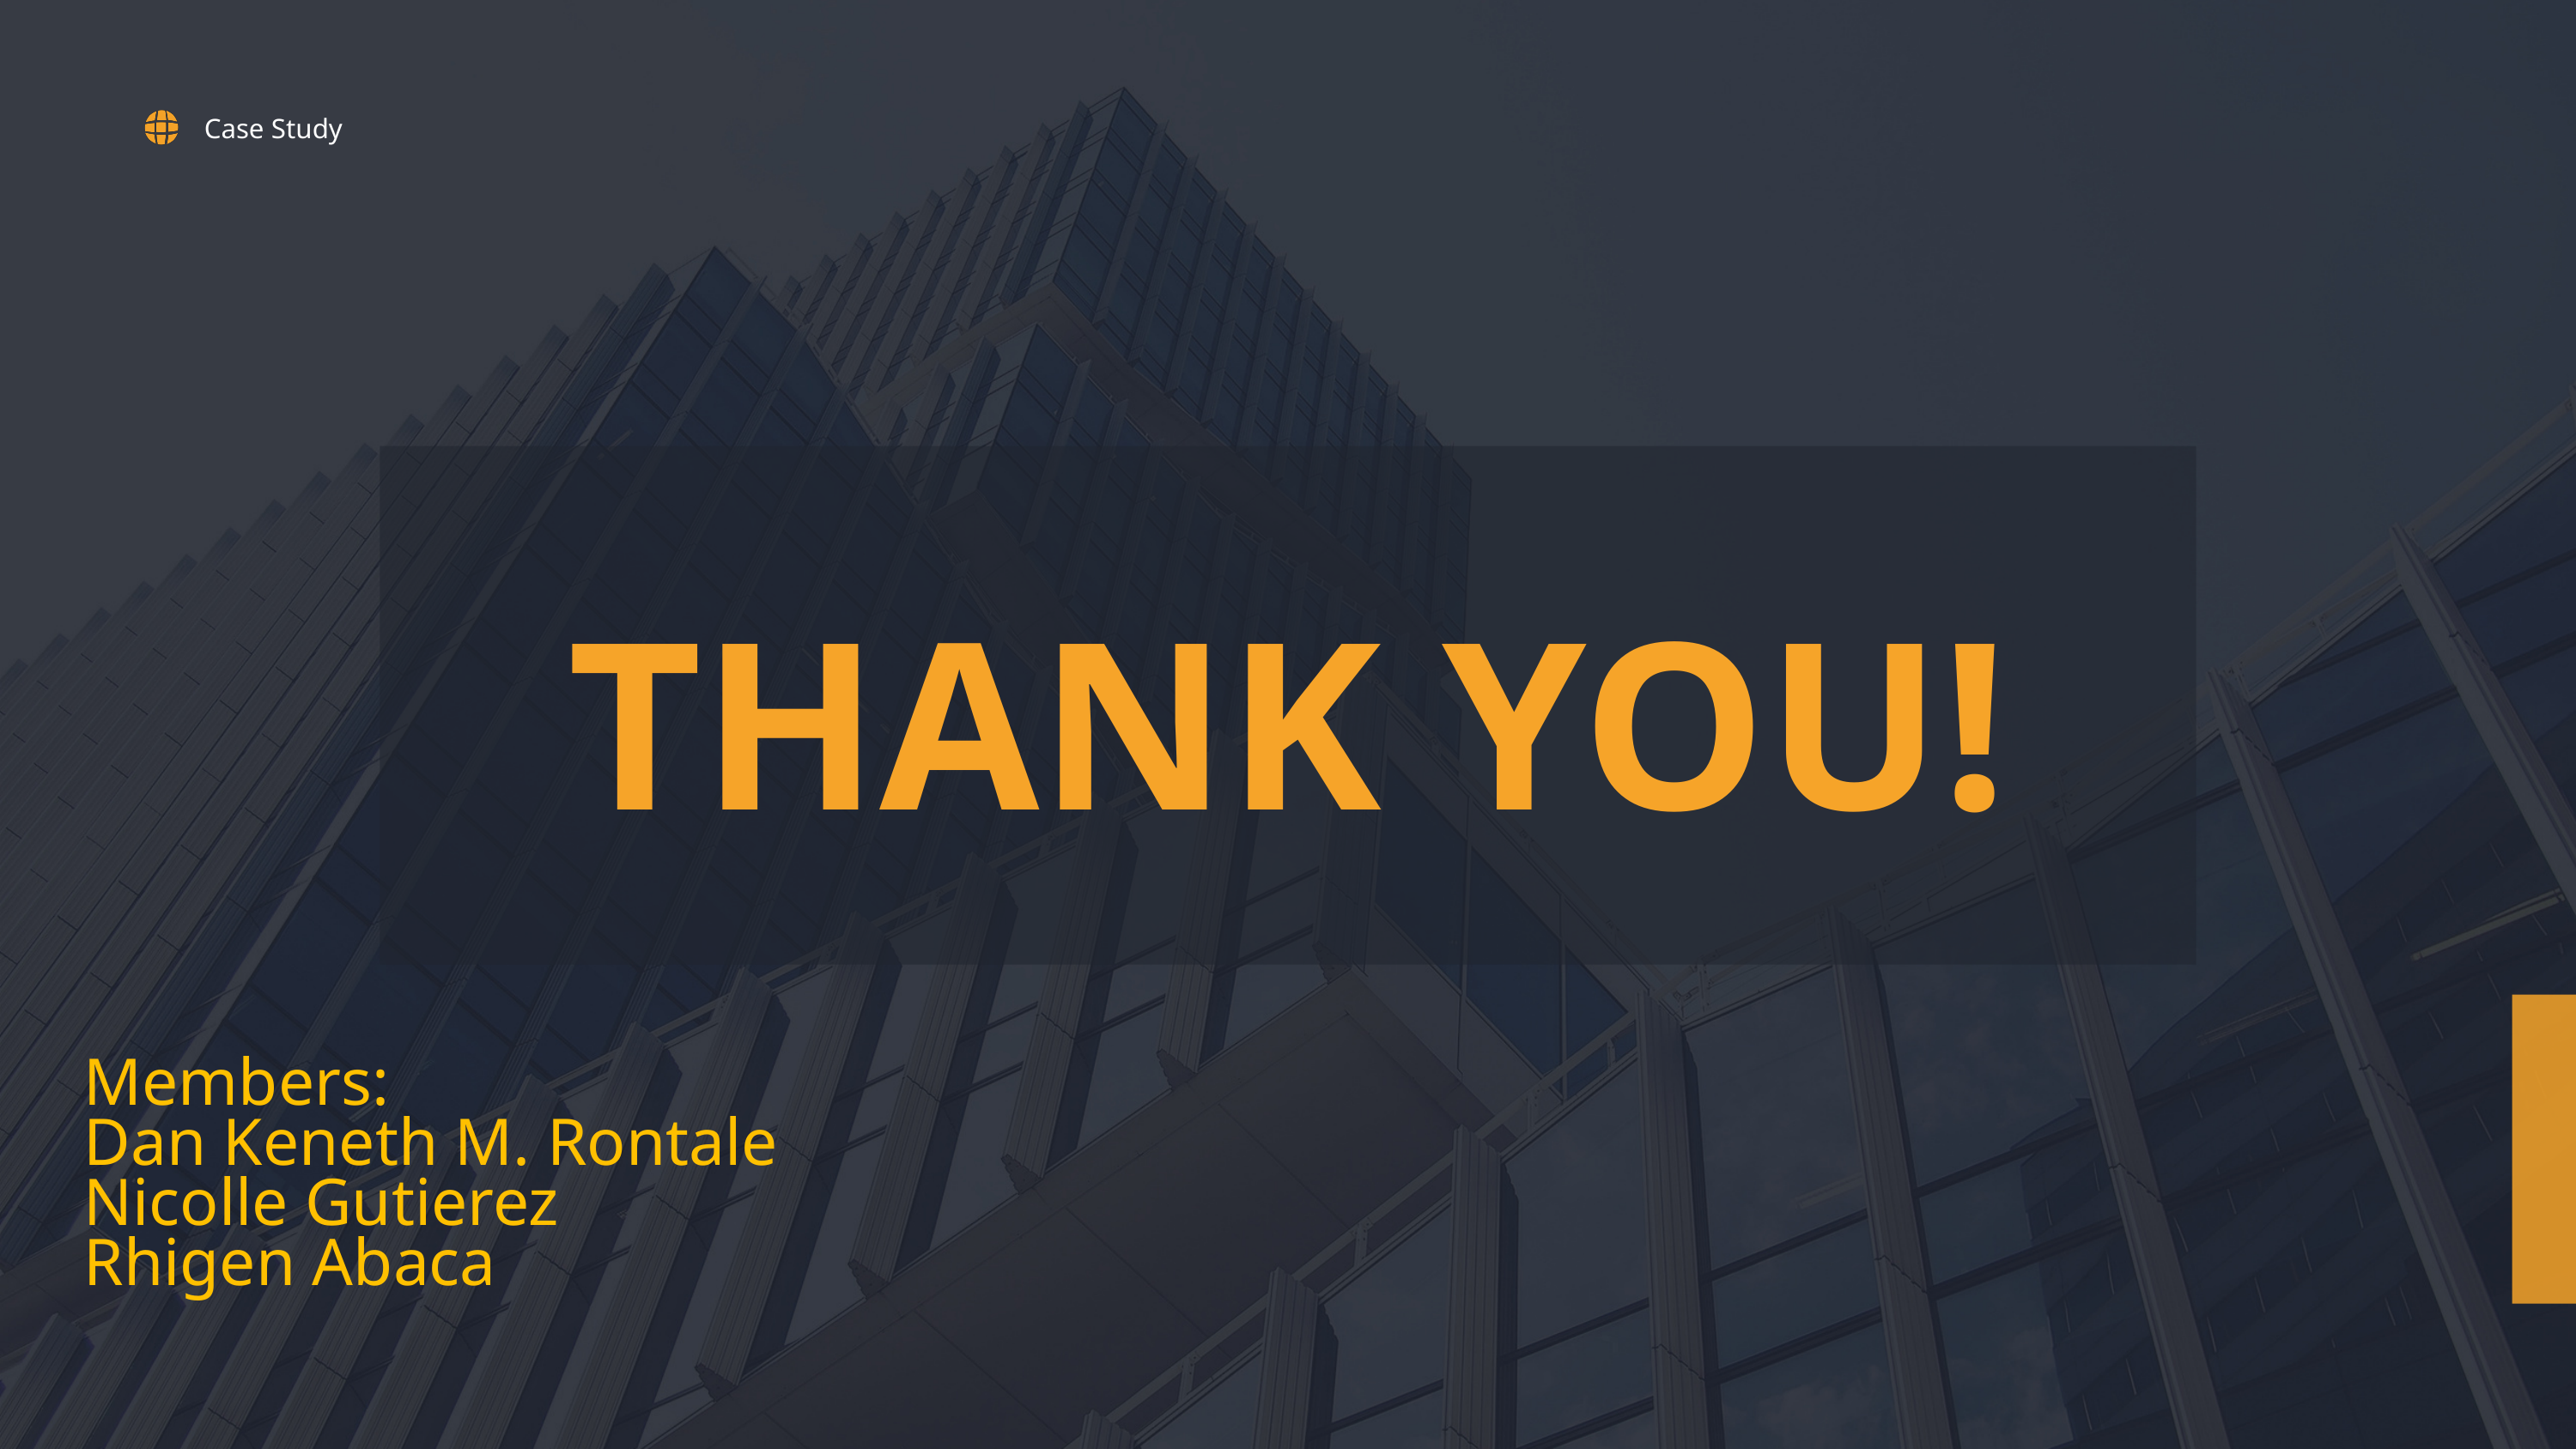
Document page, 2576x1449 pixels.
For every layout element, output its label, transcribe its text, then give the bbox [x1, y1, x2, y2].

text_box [380, 446, 2196, 965]
text_box [0, 0, 2576, 1449]
text_box Case Study [204, 106, 537, 144]
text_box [2512, 994, 2576, 1304]
text_box Members: Dan Keneth M. Rontale Nicolle Gutierez Rhigen Abaca [83, 1058, 2493, 1299]
text_box [144, 110, 179, 145]
